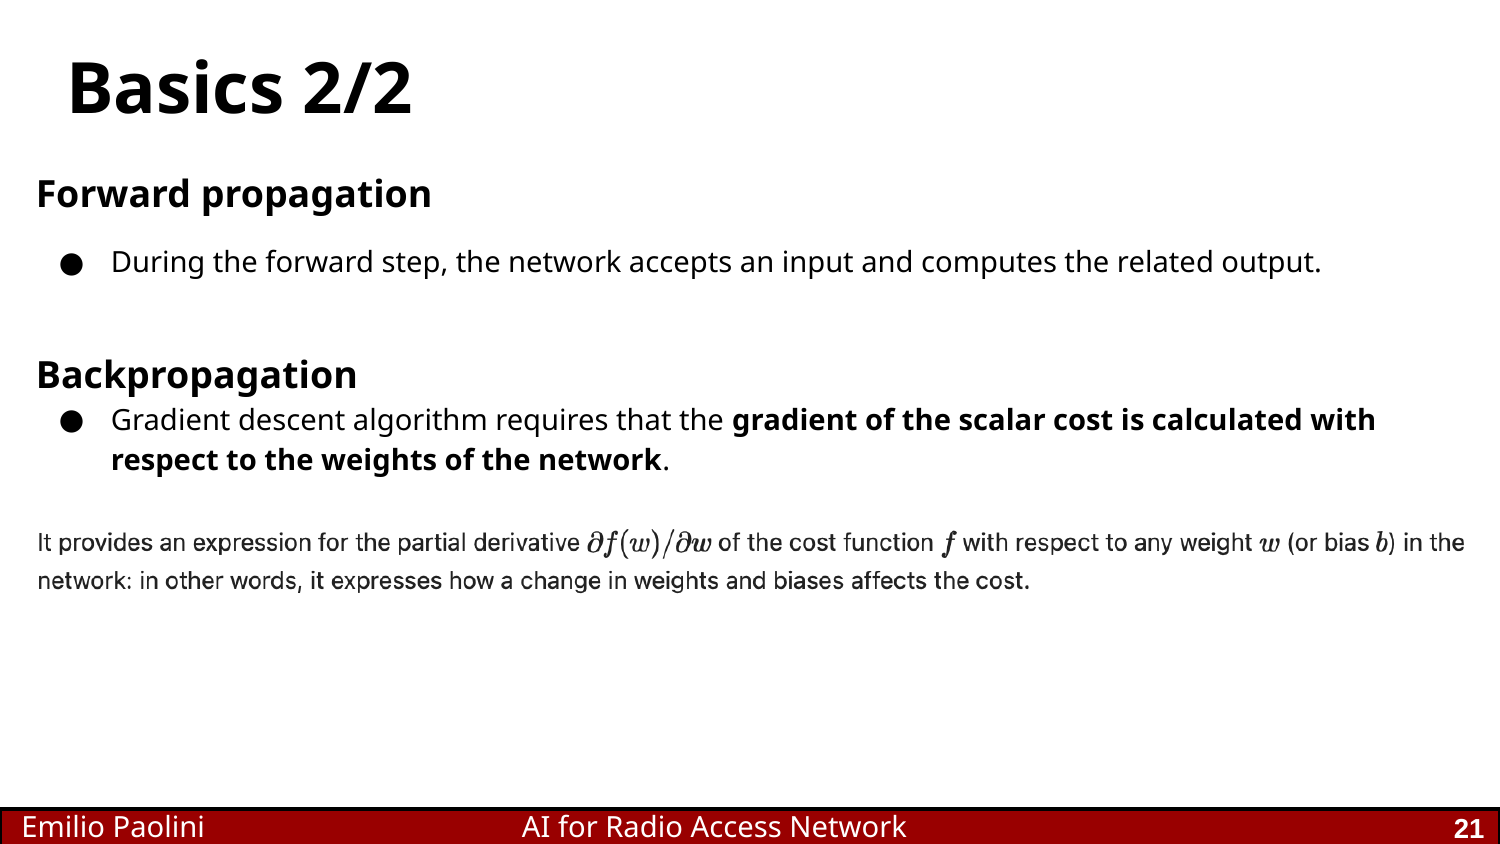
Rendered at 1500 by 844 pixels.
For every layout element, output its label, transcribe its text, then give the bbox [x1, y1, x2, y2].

title Basics 2/2 [51, 10, 1449, 148]
picture [24, 519, 1476, 611]
text_box Forward propagation During the forward step, the network accepts an input and computes the related output. [20, 148, 1479, 294]
slide_number 21 [1425, 808, 1500, 844]
text_box Backpropagation Gradient descent algorithm requires that the gradient of the scalar cost is calculated with respect to the weights of the network. [20, 329, 1479, 525]
